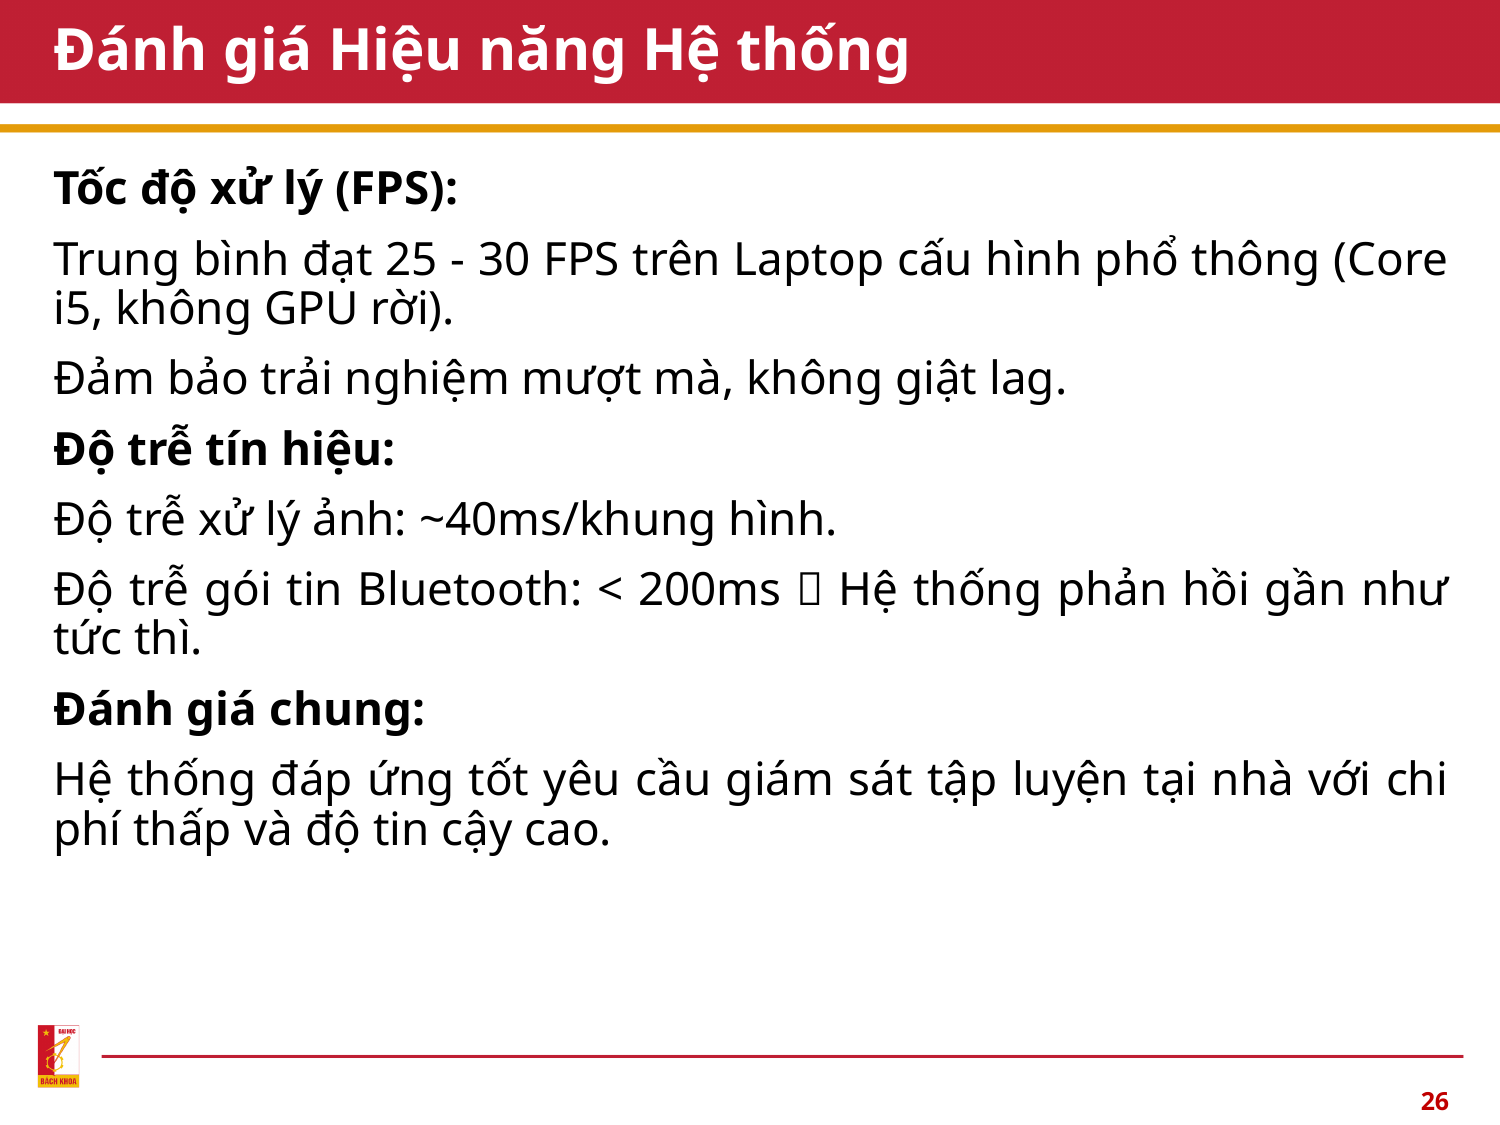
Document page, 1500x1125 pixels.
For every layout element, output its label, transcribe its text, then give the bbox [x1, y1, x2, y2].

slide_number 26 [1126, 1078, 1464, 1125]
title Đánh giá Hiệu năng Hệ thống [38, 12, 1462, 87]
picture [0, 0, 1500, 1125]
list Tốc độ xử lý (FPS): Trung bình đạt 25 - 30 FPS trên Laptop cấu hình phổ thông (Core i5, không GPU rời). Đảm bảo trải nghiệm mượt mà, không giật lag. Độ trễ tín hiệu: Độ trễ xử lý ảnh: ~40ms/khung hình. Độ trễ gói tin Bluetooth: < 200ms  Hệ thống phản hồi gần như tức thì. Đánh giá chung: Hệ thống đáp ứng tốt yêu cầu giám sát tập luyện tại nhà với chi phí thấp và độ tin cậy cao. [38, 157, 1464, 1000]
